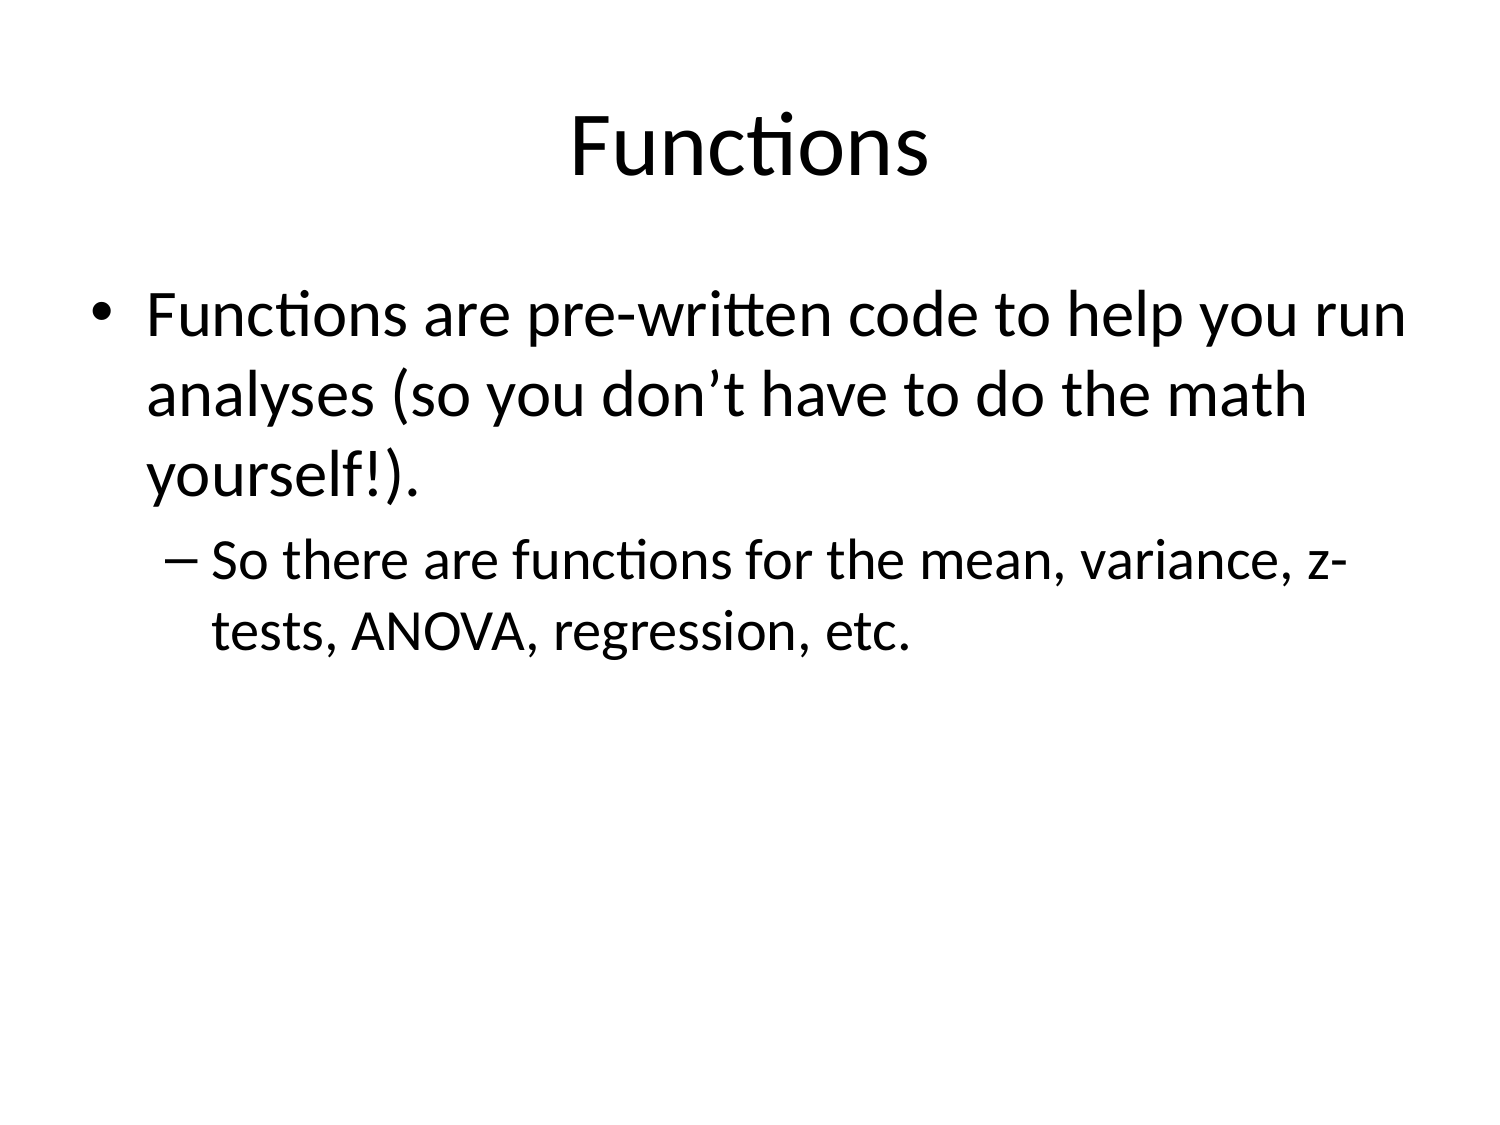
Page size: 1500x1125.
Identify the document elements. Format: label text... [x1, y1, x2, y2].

title Functions [75, 45, 1425, 233]
list Functions are pre-written code to help you run analyses (so you don’t have to do the math yourself!). So there are functions for the mean, variance, z-tests, ANOVA, regression, etc. [75, 262, 1425, 1005]
